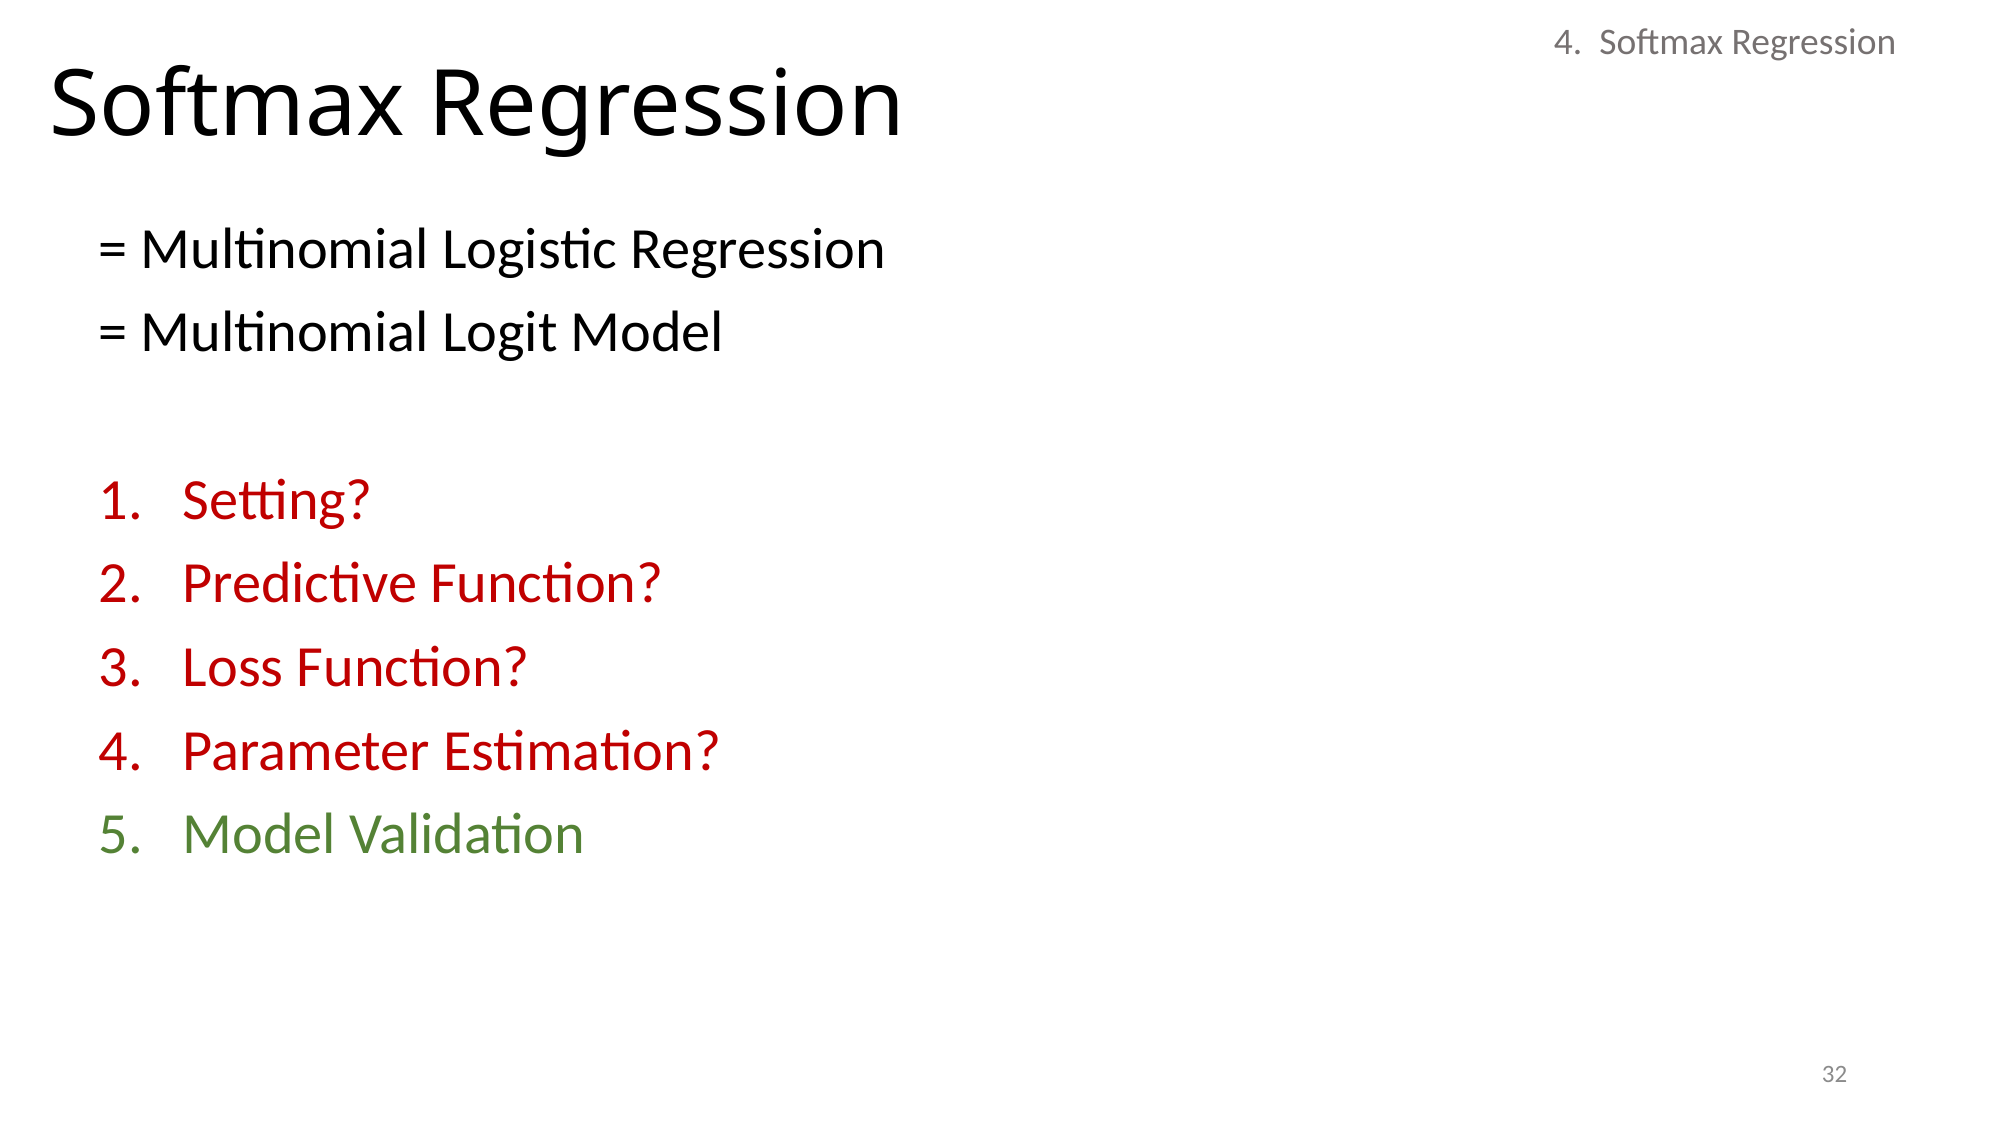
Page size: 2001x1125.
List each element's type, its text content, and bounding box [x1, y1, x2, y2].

title Softmax Regression [34, 0, 1760, 215]
text_box 4. Softmax Regression [1539, 10, 1912, 70]
slide_number 32 [1412, 1042, 1863, 1103]
list = Multinomial Logistic Regression = Multinomial Logit Model Setting? Predictive Function? Loss Function? Parameter Estimation? Model Validation [83, 210, 1000, 925]
